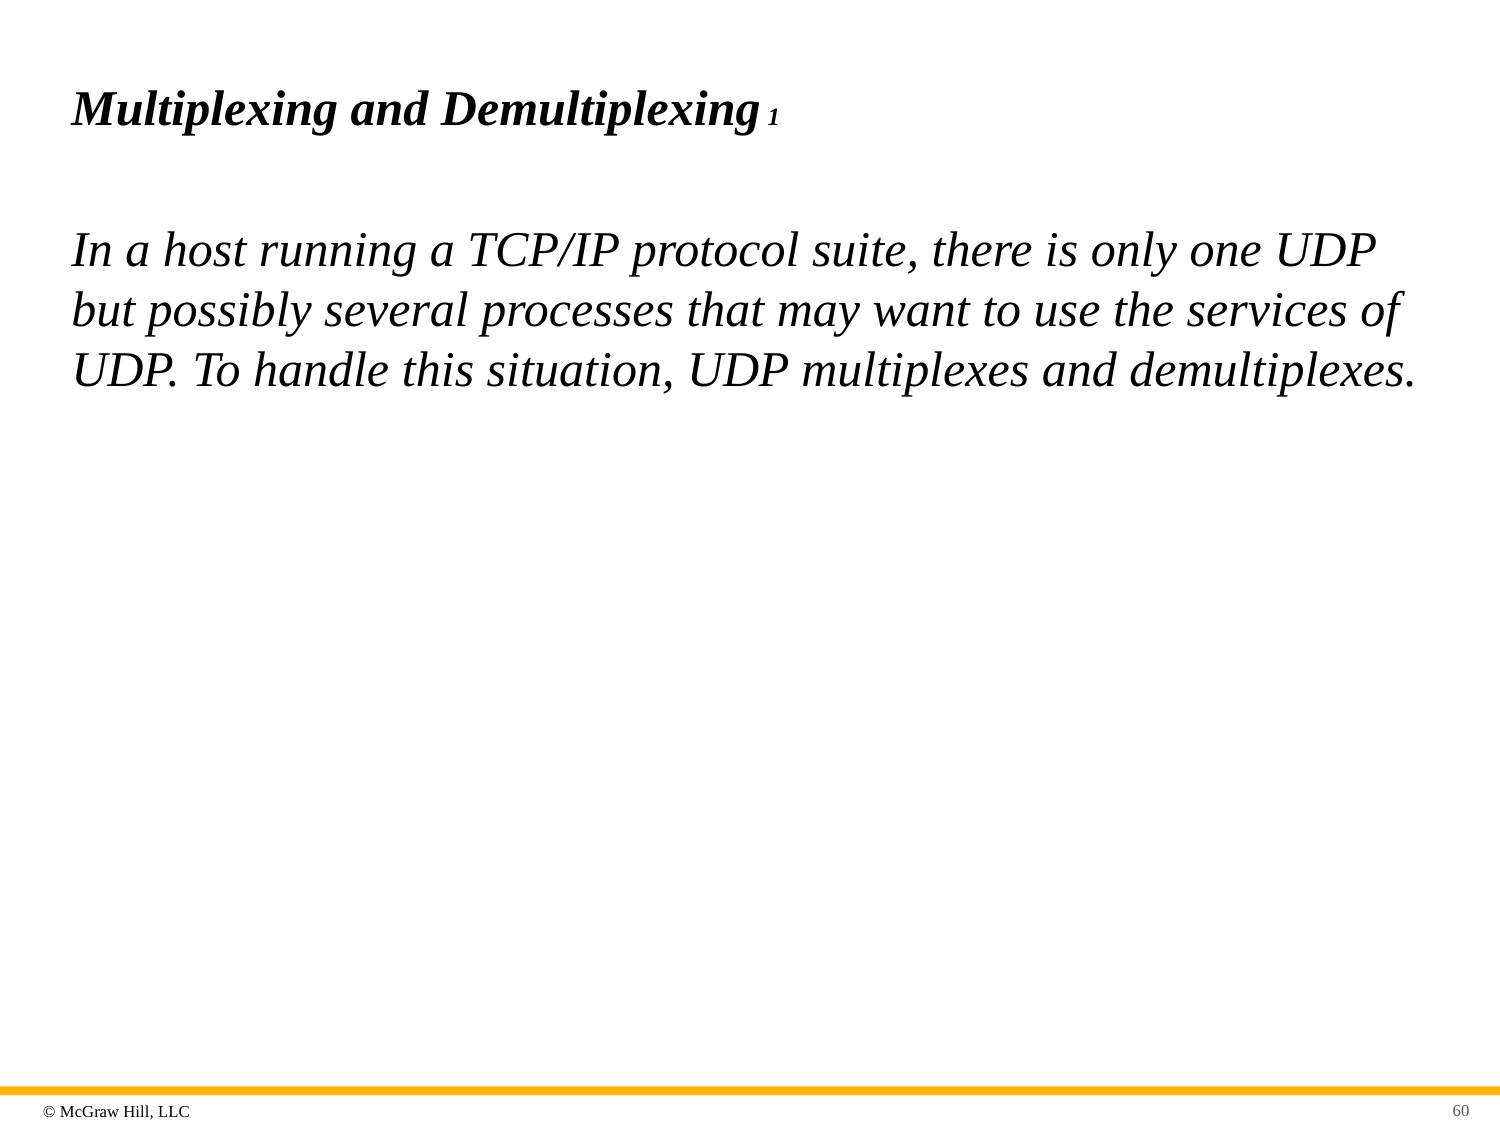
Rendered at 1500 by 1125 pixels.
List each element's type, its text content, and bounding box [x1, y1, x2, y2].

slide_number 60 [1418, 1096, 1477, 1123]
title Multiplexing and Demultiplexing 1 [56, 50, 1444, 162]
list In a host running a TCP/IP protocol suite, there is only one UDP but possibly several processes that may want to use the services of UDP. To handle this situation, UDP multiplexes and demultiplexes. [56, 209, 1444, 1026]
